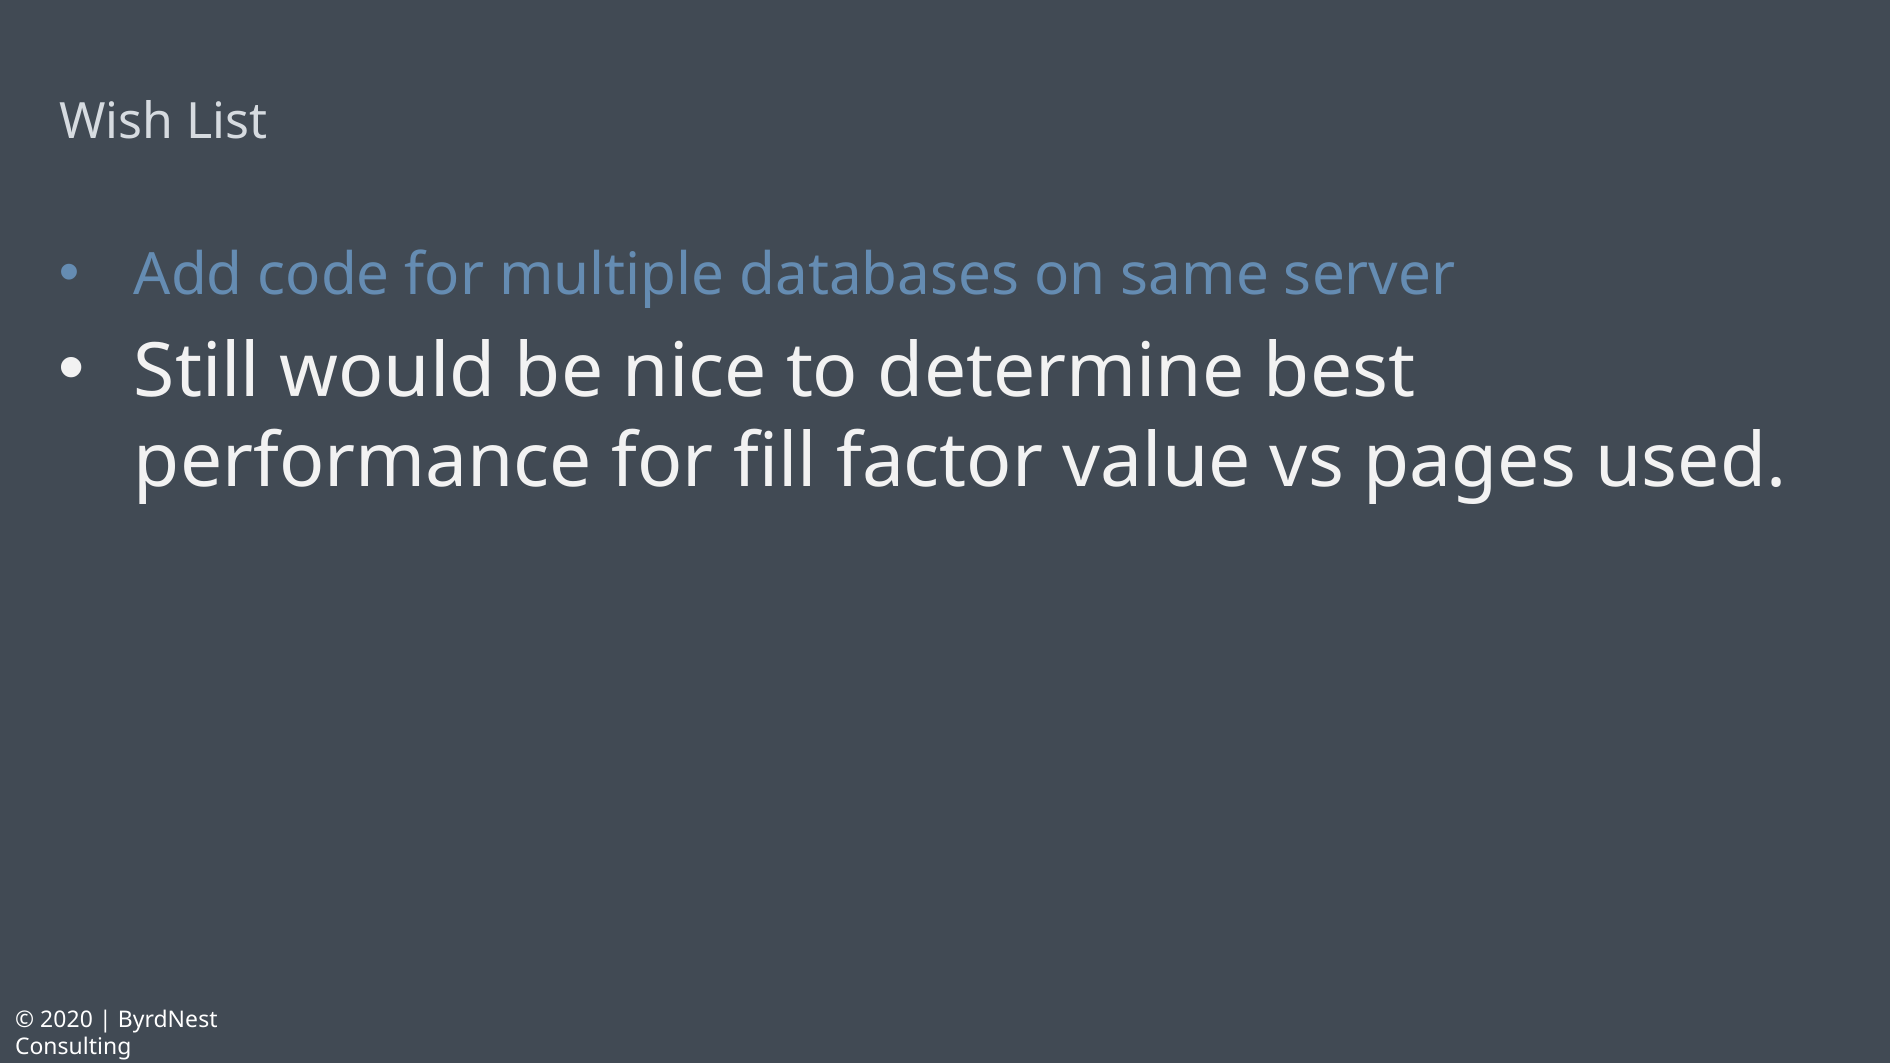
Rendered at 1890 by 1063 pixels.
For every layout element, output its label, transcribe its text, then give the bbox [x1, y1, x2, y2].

list Add code for multiple databases on same server Still would be nice to determine best performance for fill factor value vs pages used. [59, 236, 1831, 1004]
text_box © 2020 | ByrdNest Consulting [0, 1001, 337, 1062]
title Wish List [59, 59, 1831, 178]
